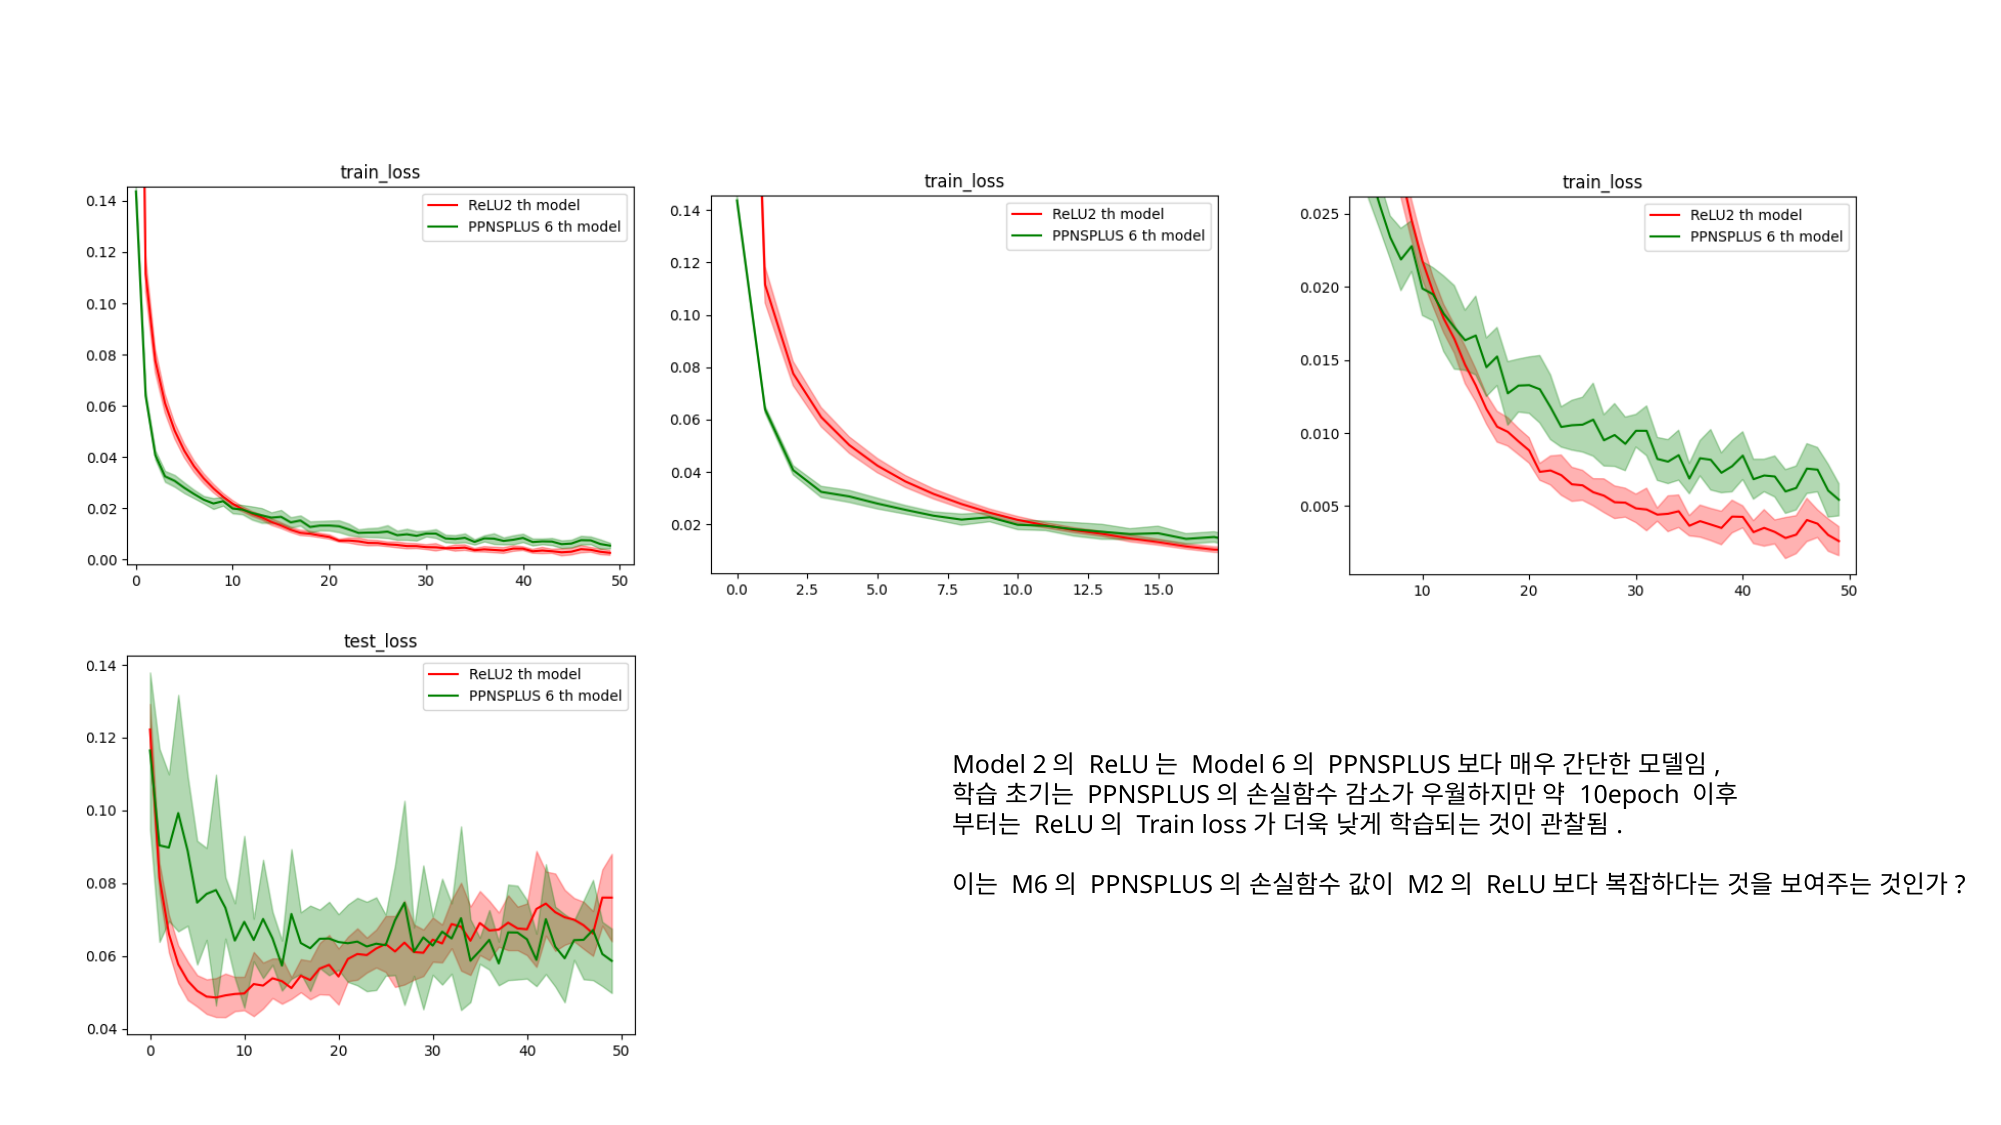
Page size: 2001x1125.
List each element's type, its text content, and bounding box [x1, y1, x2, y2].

text_box Model 2의 ReLU는 Model 6의 PPNSPLUS보다 매우 간단한 모델임, 학습 초기는 PPNSPLUS의 손실함수 감소가 우월하지만 약 10epoch 이후 부터는 ReLU의 Train loss가 더욱 낮게 학습되는 것이 관찰됨. 이는 M6의 PPNSPLUS의 손실함수 값이 M2의 ReLU보다 복잡하다는 것을 보여주는 것인가? [937, 741, 1981, 906]
picture [665, 173, 1226, 607]
picture [87, 631, 639, 1064]
picture [79, 159, 646, 593]
picture [1290, 174, 1864, 607]
